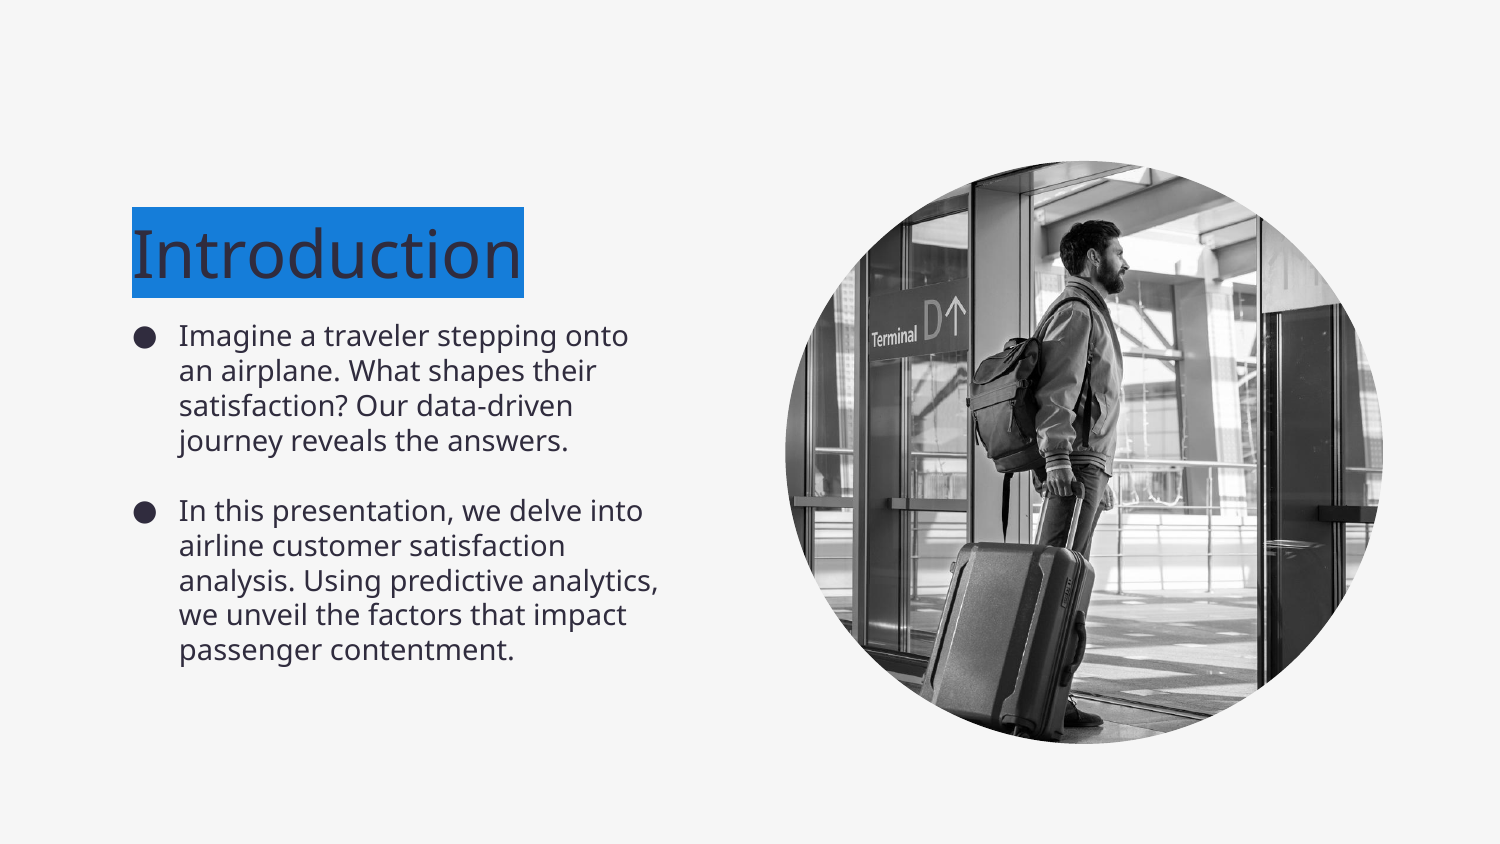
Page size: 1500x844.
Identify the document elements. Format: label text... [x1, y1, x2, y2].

subtitle Imagine a traveler stepping onto an airplane. What shapes their satisfaction? Our data-driven journey reveals the answers. In this presentation, we delve into airline customer satisfaction analysis. Using predictive analytics, we unveil the factors that impact passenger contentment. [116, 302, 679, 647]
title Introduction [116, 197, 739, 291]
picture [785, 160, 1384, 745]
